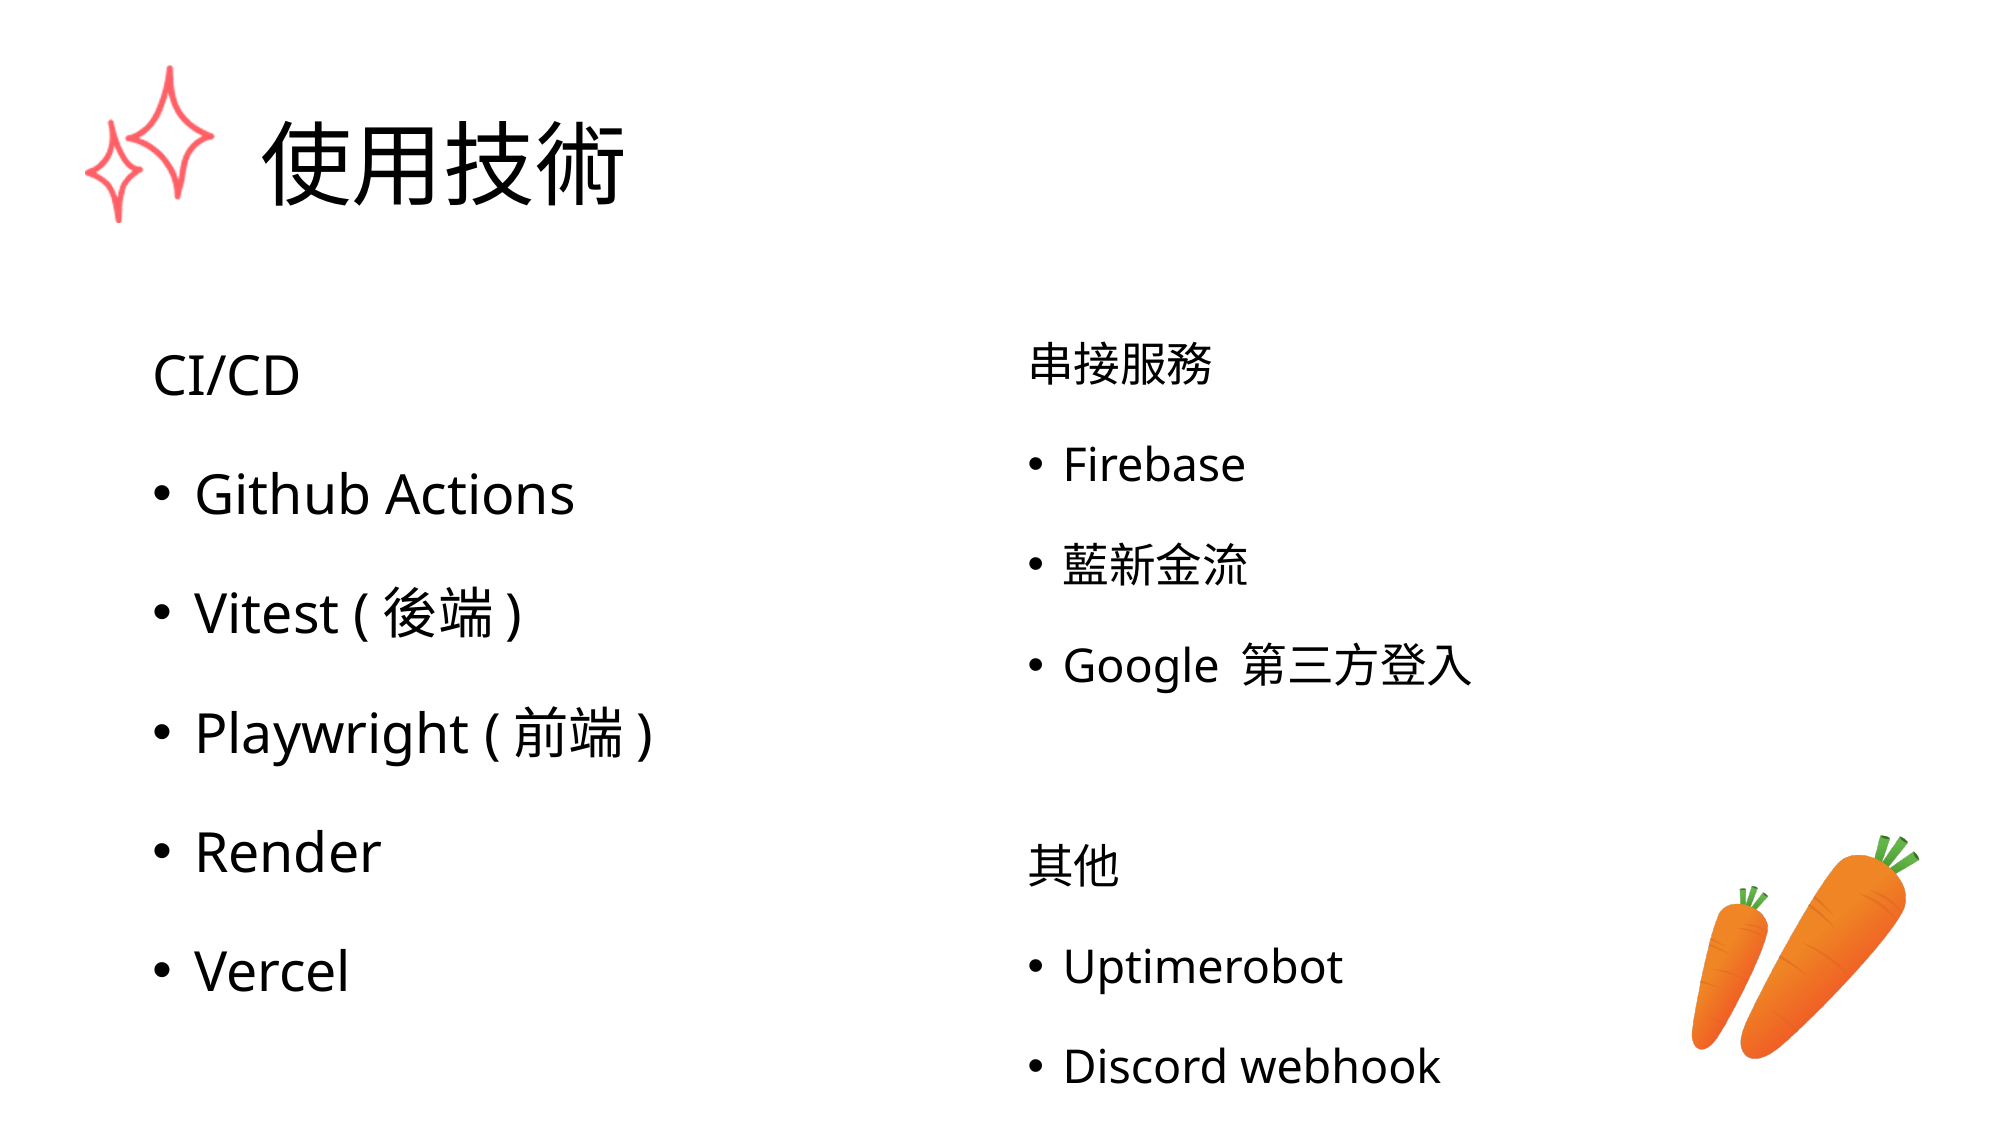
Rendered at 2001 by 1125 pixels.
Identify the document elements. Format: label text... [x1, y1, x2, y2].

list CI/CD Github Actions Vitest (後端) Playwright (前端) Render Vercel [137, 299, 988, 1014]
title 使用技術 [244, 59, 1863, 278]
picture [85, 59, 230, 223]
picture [1863, 815, 1940, 1082]
list 串接服務 Firebase 藍新金流 Google 第三方登入 其他 Uptimerobot Discord webhook [1012, 299, 1863, 1102]
